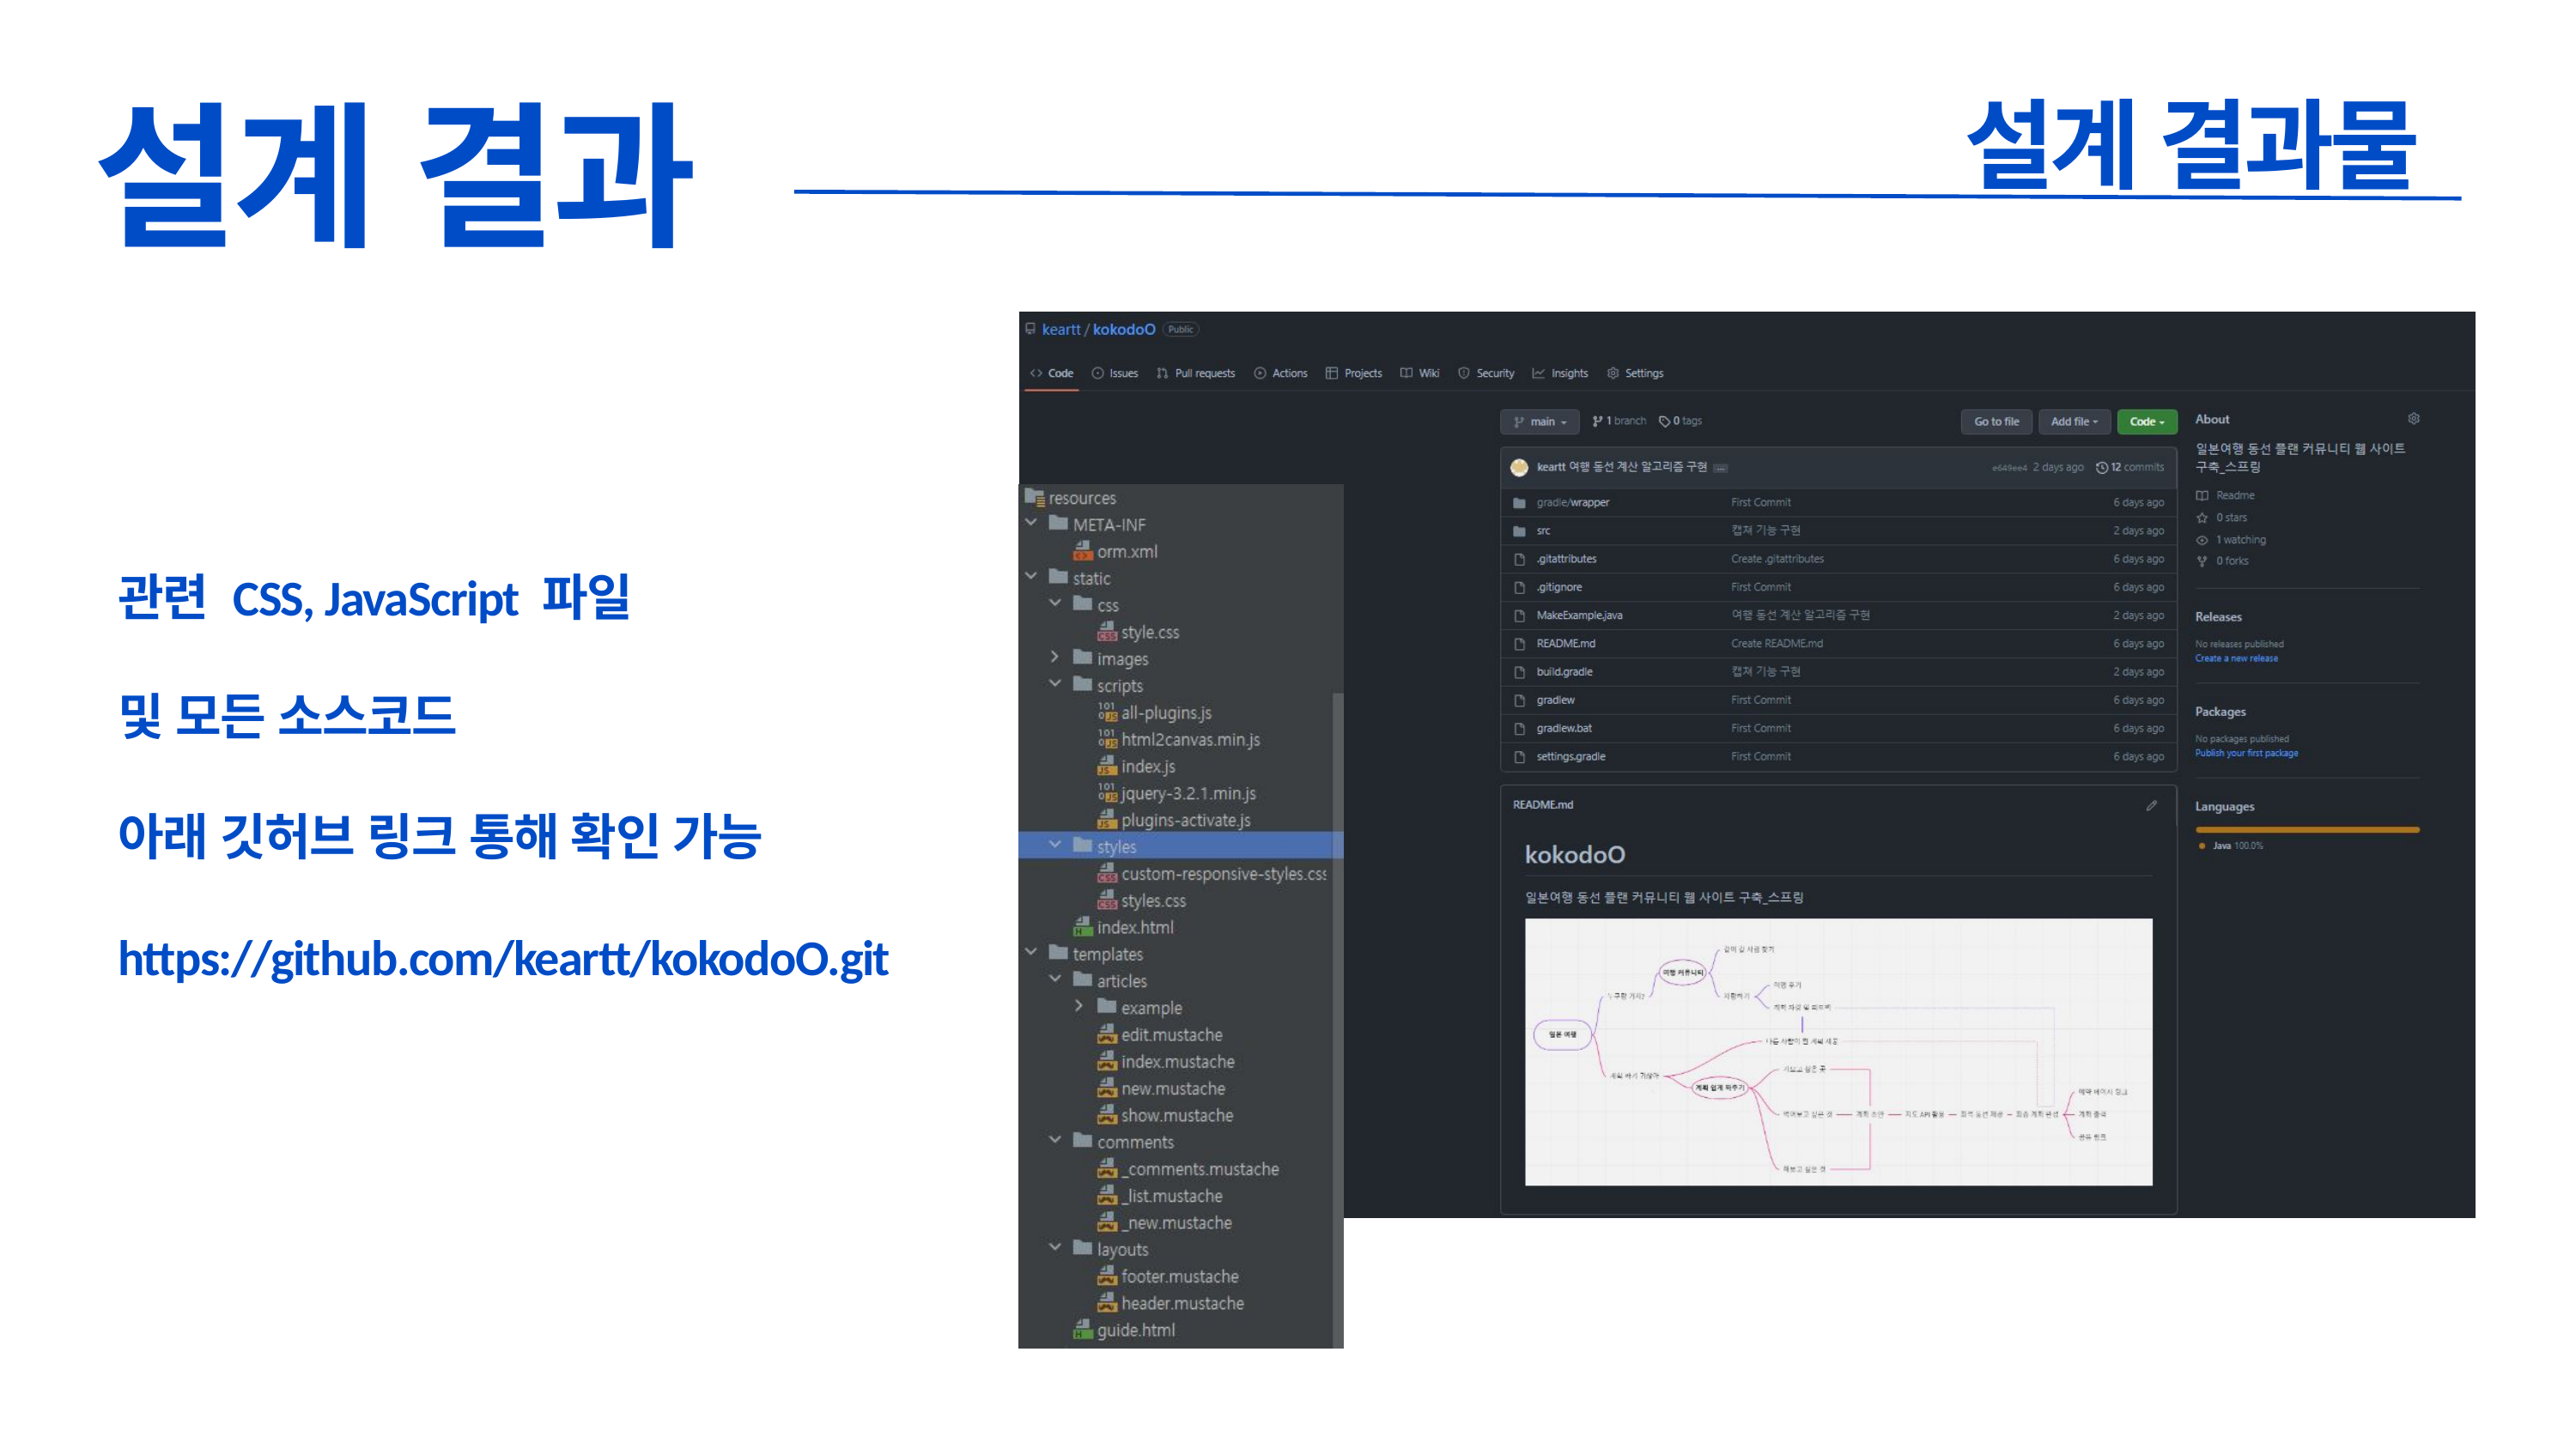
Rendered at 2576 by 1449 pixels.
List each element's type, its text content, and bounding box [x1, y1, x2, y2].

text_box 관련 CSS, JavaScript 파일 및 모든 소스코드 아래 깃허브 링크 통해 확인 가능 https://github.com/keartt/kokodoO.git [118, 445, 966, 1046]
text_box 설계 결과물 [1964, 67, 2469, 202]
picture [1018, 312, 2476, 1349]
text_box 설계 결과 [93, 132, 1486, 266]
